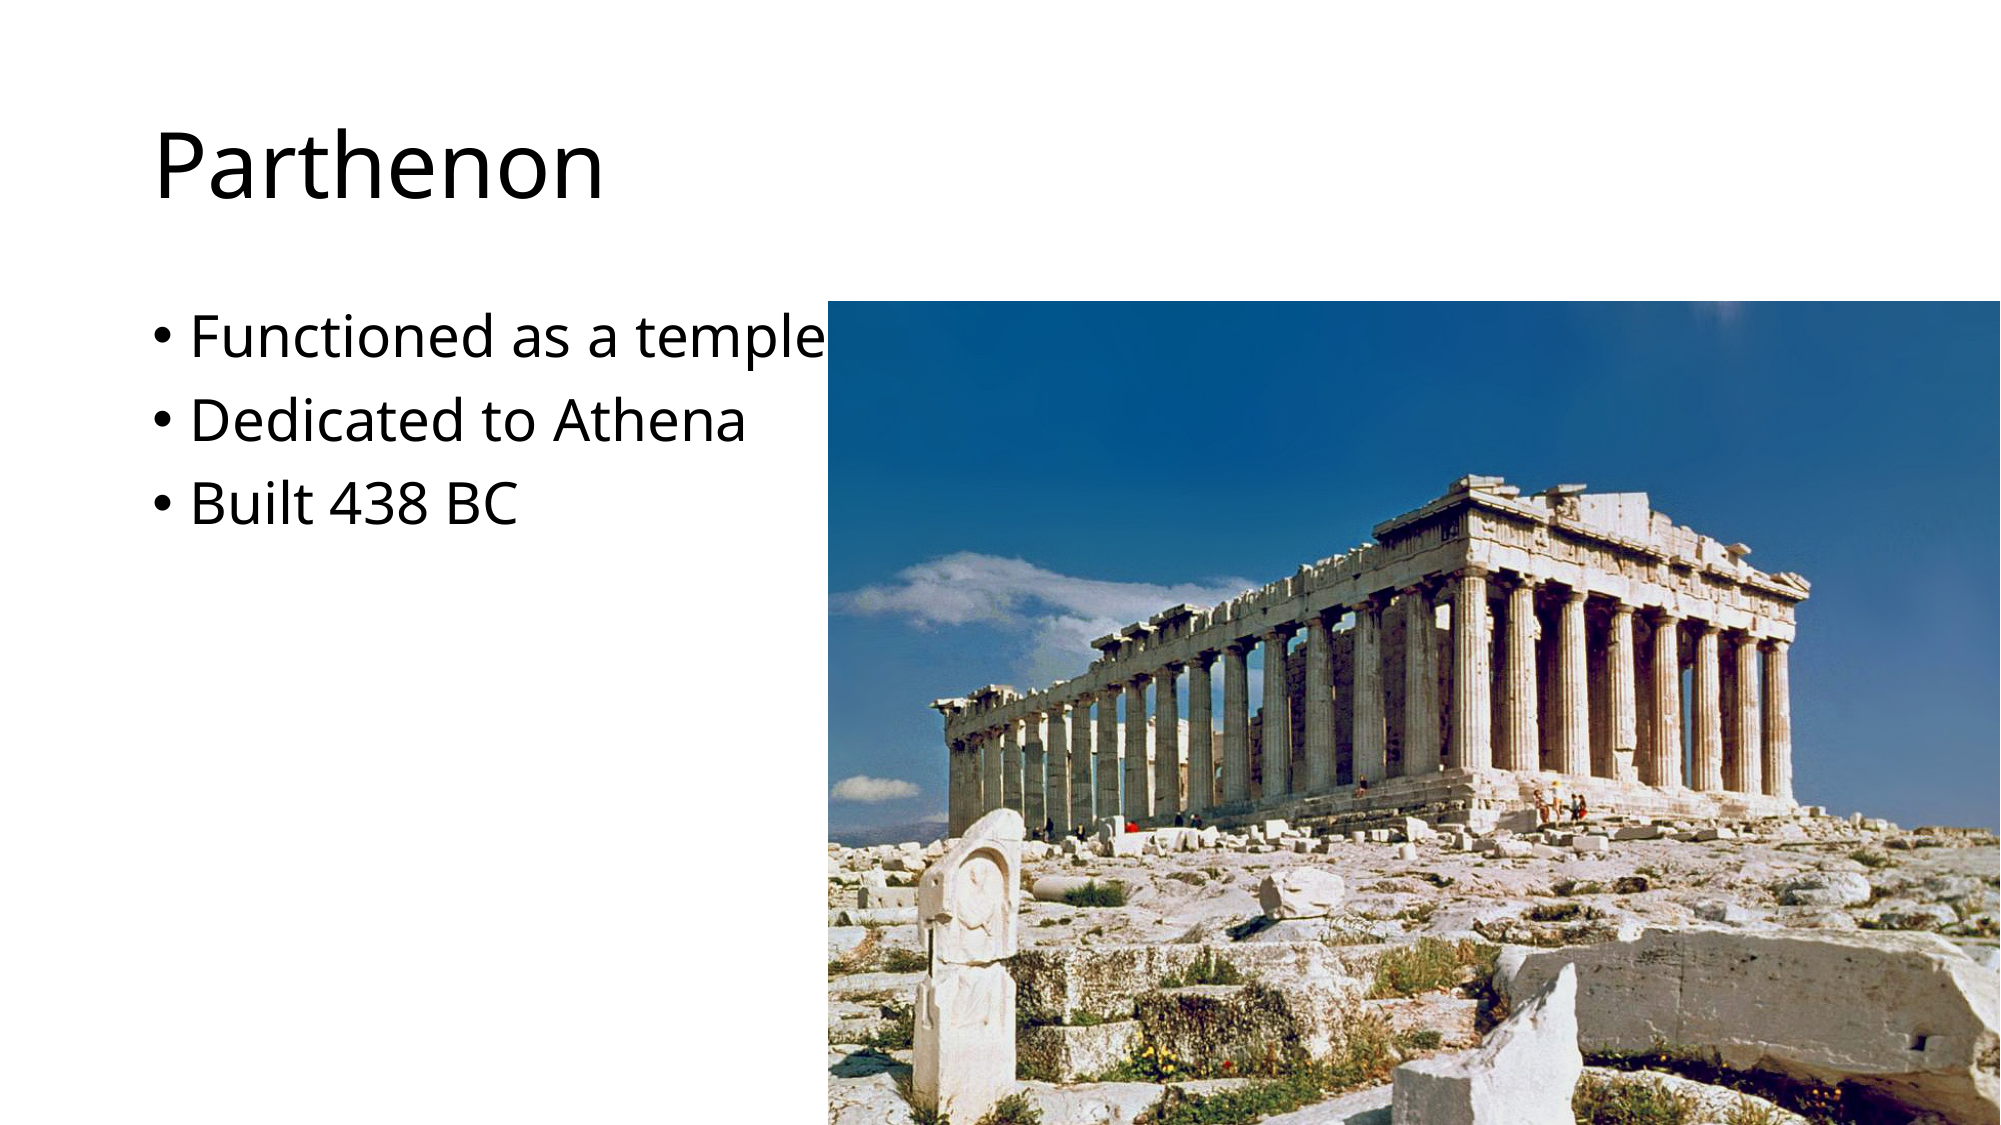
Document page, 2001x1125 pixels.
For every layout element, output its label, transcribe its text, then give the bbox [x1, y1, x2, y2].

picture [828, 301, 2000, 1125]
title Parthenon [137, 59, 1863, 278]
list Functioned as a temple Dedicated to Athena Built 438 BC [137, 299, 1863, 1014]
